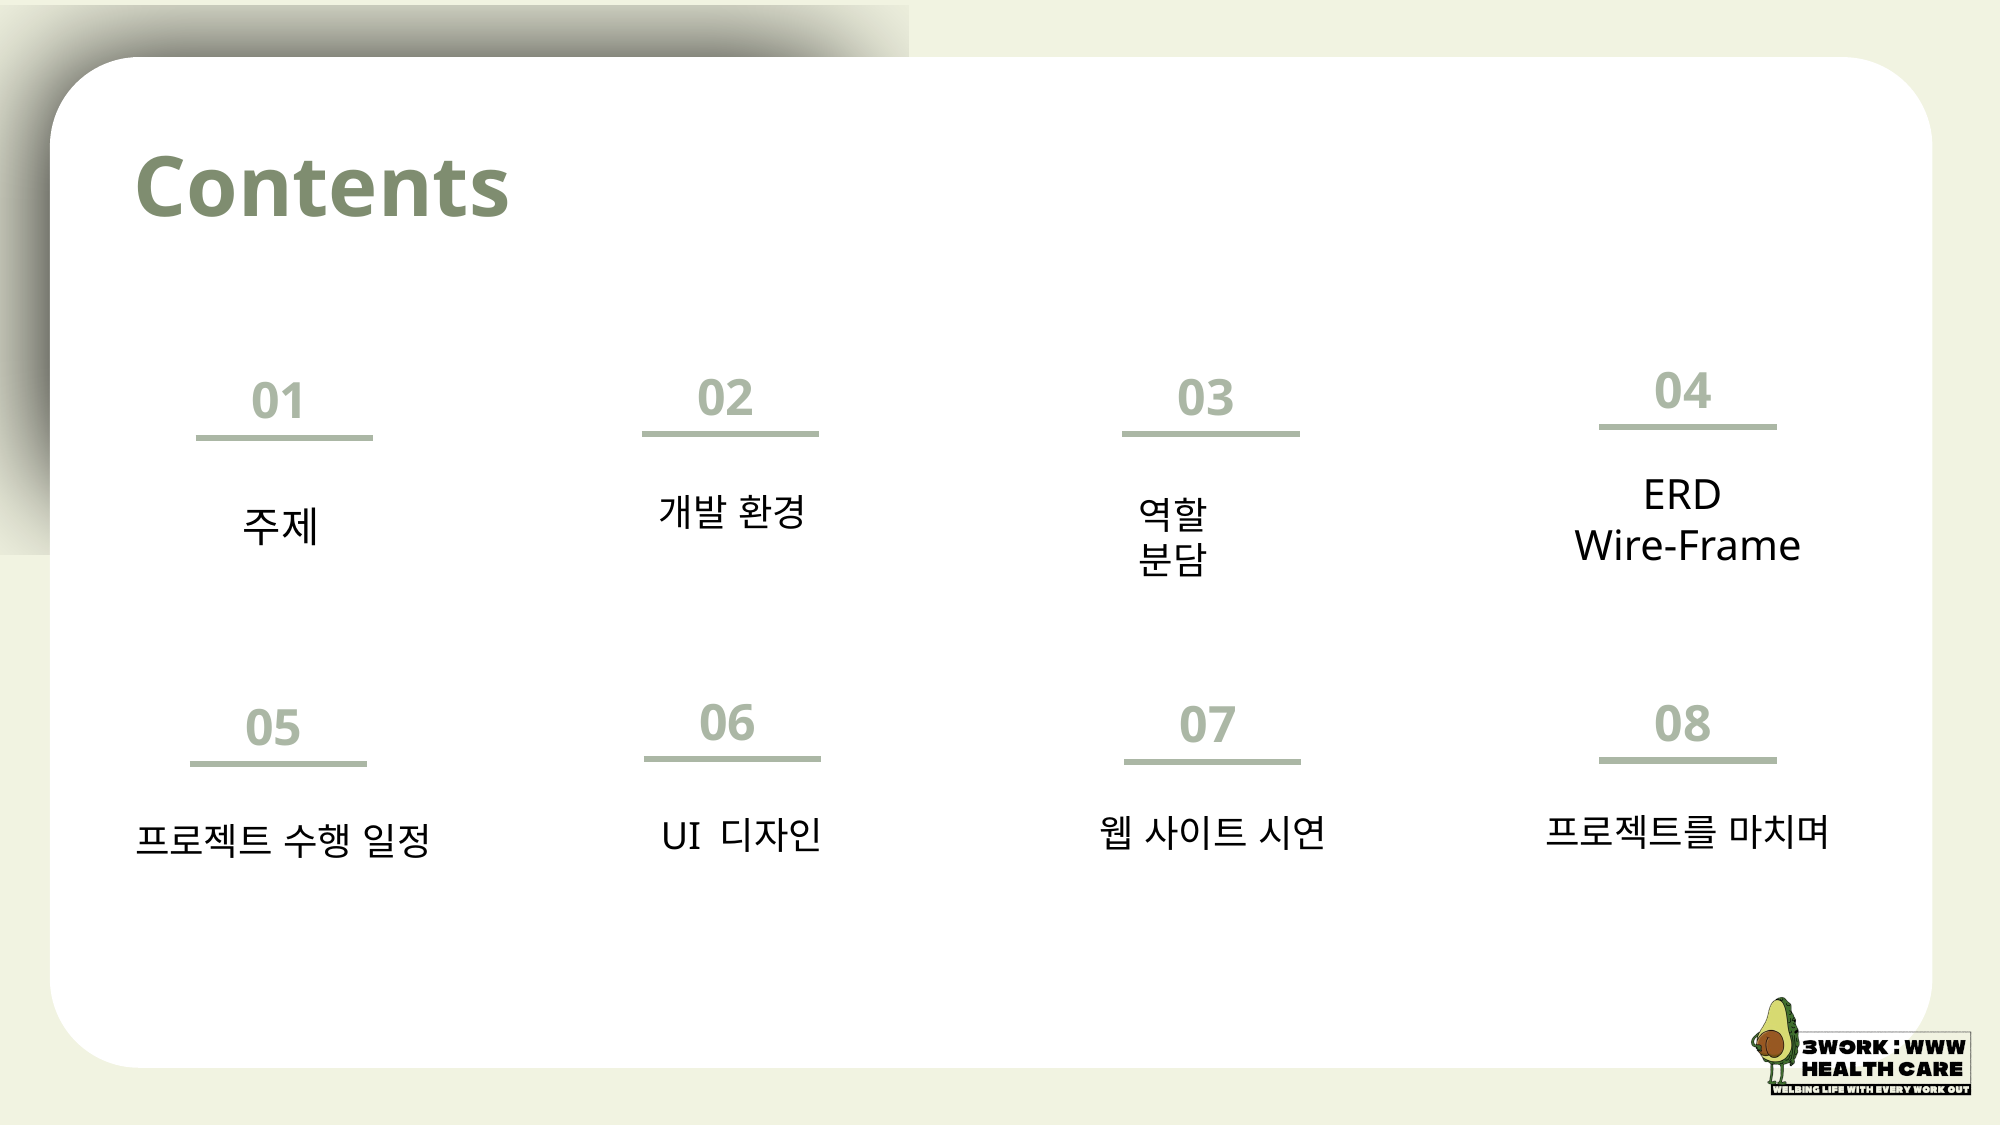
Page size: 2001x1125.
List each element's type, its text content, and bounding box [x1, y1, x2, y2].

text_box 개발 환경 [643, 481, 861, 542]
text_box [1599, 654, 1777, 761]
picture [1747, 991, 1975, 1100]
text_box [195, 331, 373, 553]
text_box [641, 327, 819, 435]
text_box 역할 분담 [1124, 484, 1302, 590]
text_box 웹 사이트 시연 [1030, 802, 1396, 863]
text_box 프로젝트를 마치며 [1505, 801, 1872, 862]
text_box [189, 657, 368, 765]
text_box 프로젝트 수행 일정 [120, 810, 486, 870]
text_box UI 디자인 [646, 804, 1012, 865]
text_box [643, 652, 822, 759]
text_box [1505, 320, 1871, 577]
text_box [48, 56, 1934, 1069]
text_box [1122, 327, 1300, 435]
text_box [1124, 655, 1302, 762]
text_box Contents [118, 125, 541, 240]
